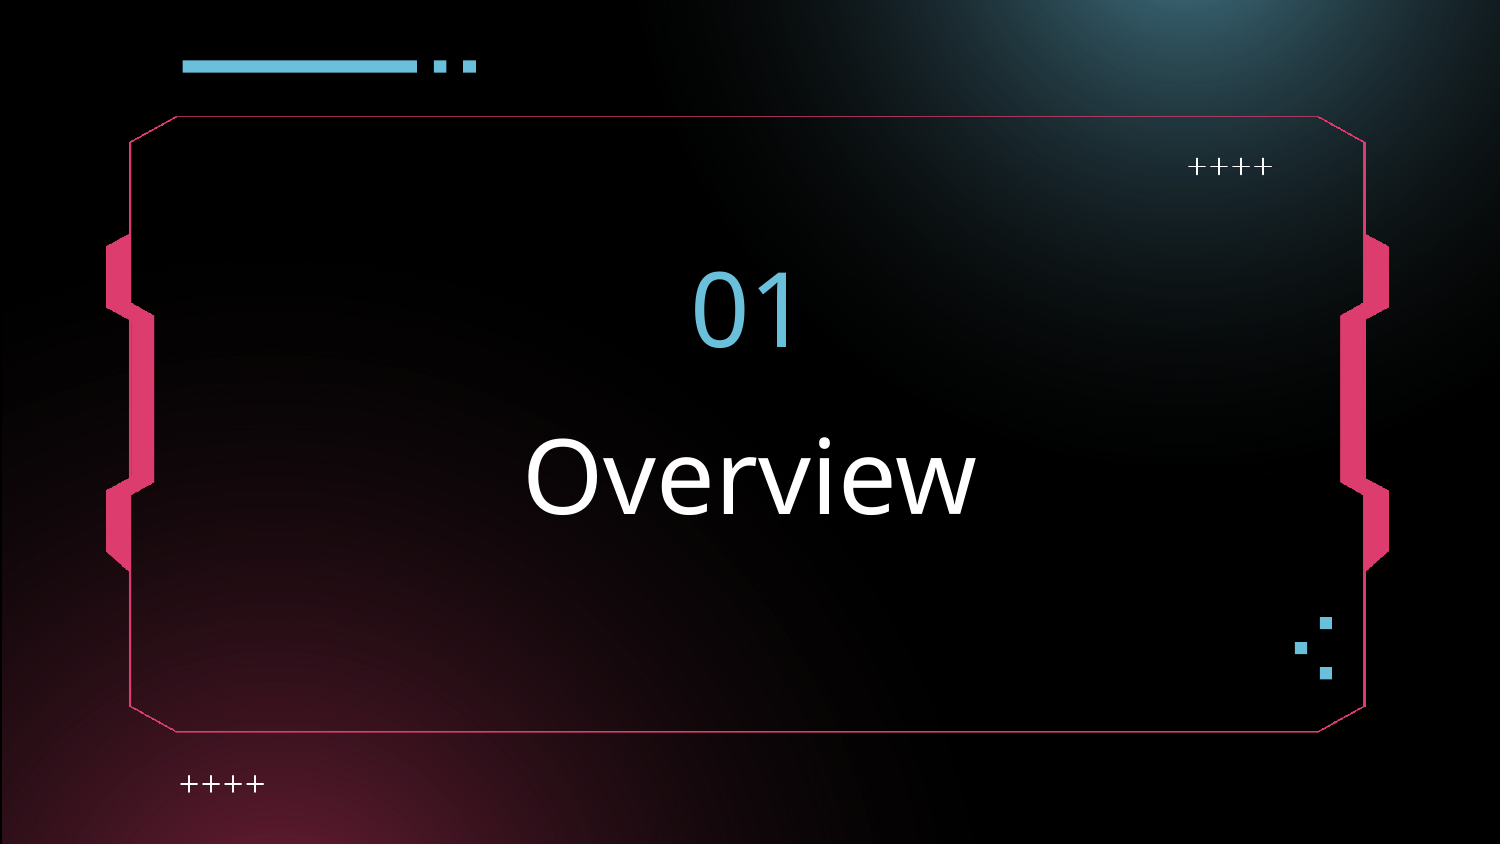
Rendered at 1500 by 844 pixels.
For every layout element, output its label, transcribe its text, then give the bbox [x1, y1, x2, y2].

title 01 [660, 221, 840, 391]
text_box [1185, 155, 1275, 178]
title Overview [392, 395, 1108, 577]
picture [0, 0, 1500, 844]
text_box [1294, 616, 1333, 680]
